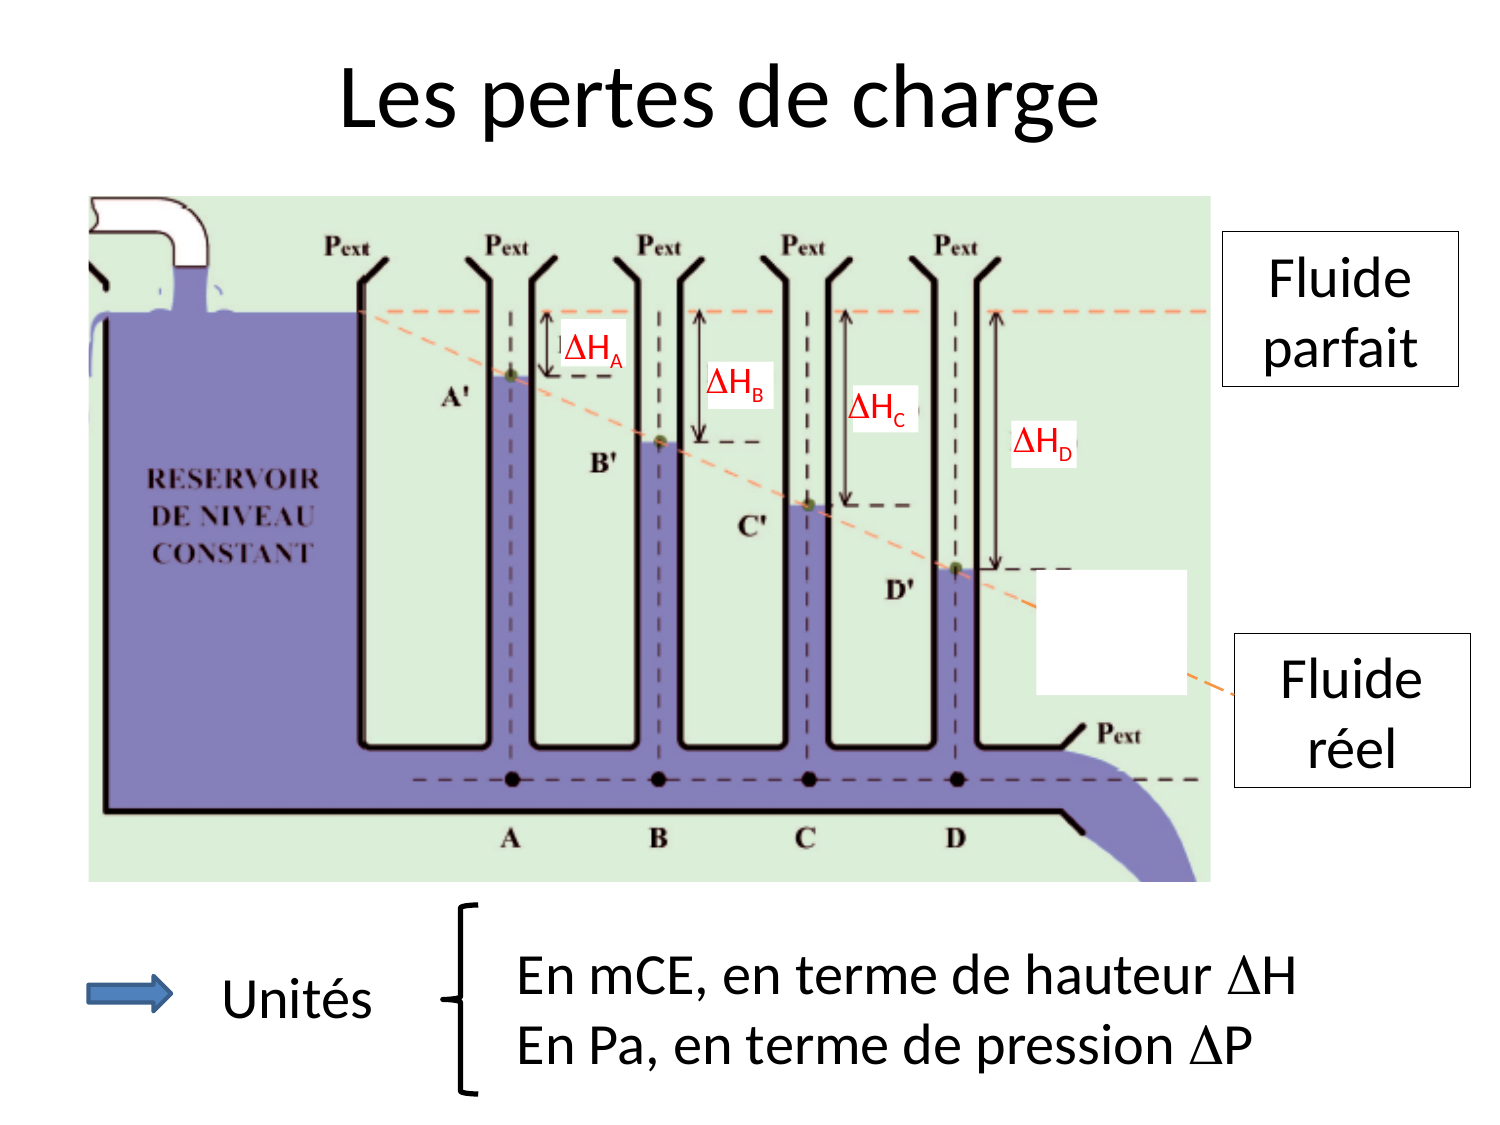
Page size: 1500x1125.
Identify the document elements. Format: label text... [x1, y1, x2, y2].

text_box [442, 904, 479, 1095]
text_box Fluide parfait [1222, 231, 1459, 387]
text_box Fluide réel [1234, 633, 1471, 788]
title Les pertes de charge [0, 0, 1471, 185]
text_box Unités [206, 952, 408, 1038]
picture [88, 196, 1211, 882]
text_box En mCE, en terme de hauteur H En Pa, en terme de pression P [501, 928, 1329, 1084]
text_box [1021, 600, 1235, 696]
text_box [86, 973, 174, 1014]
